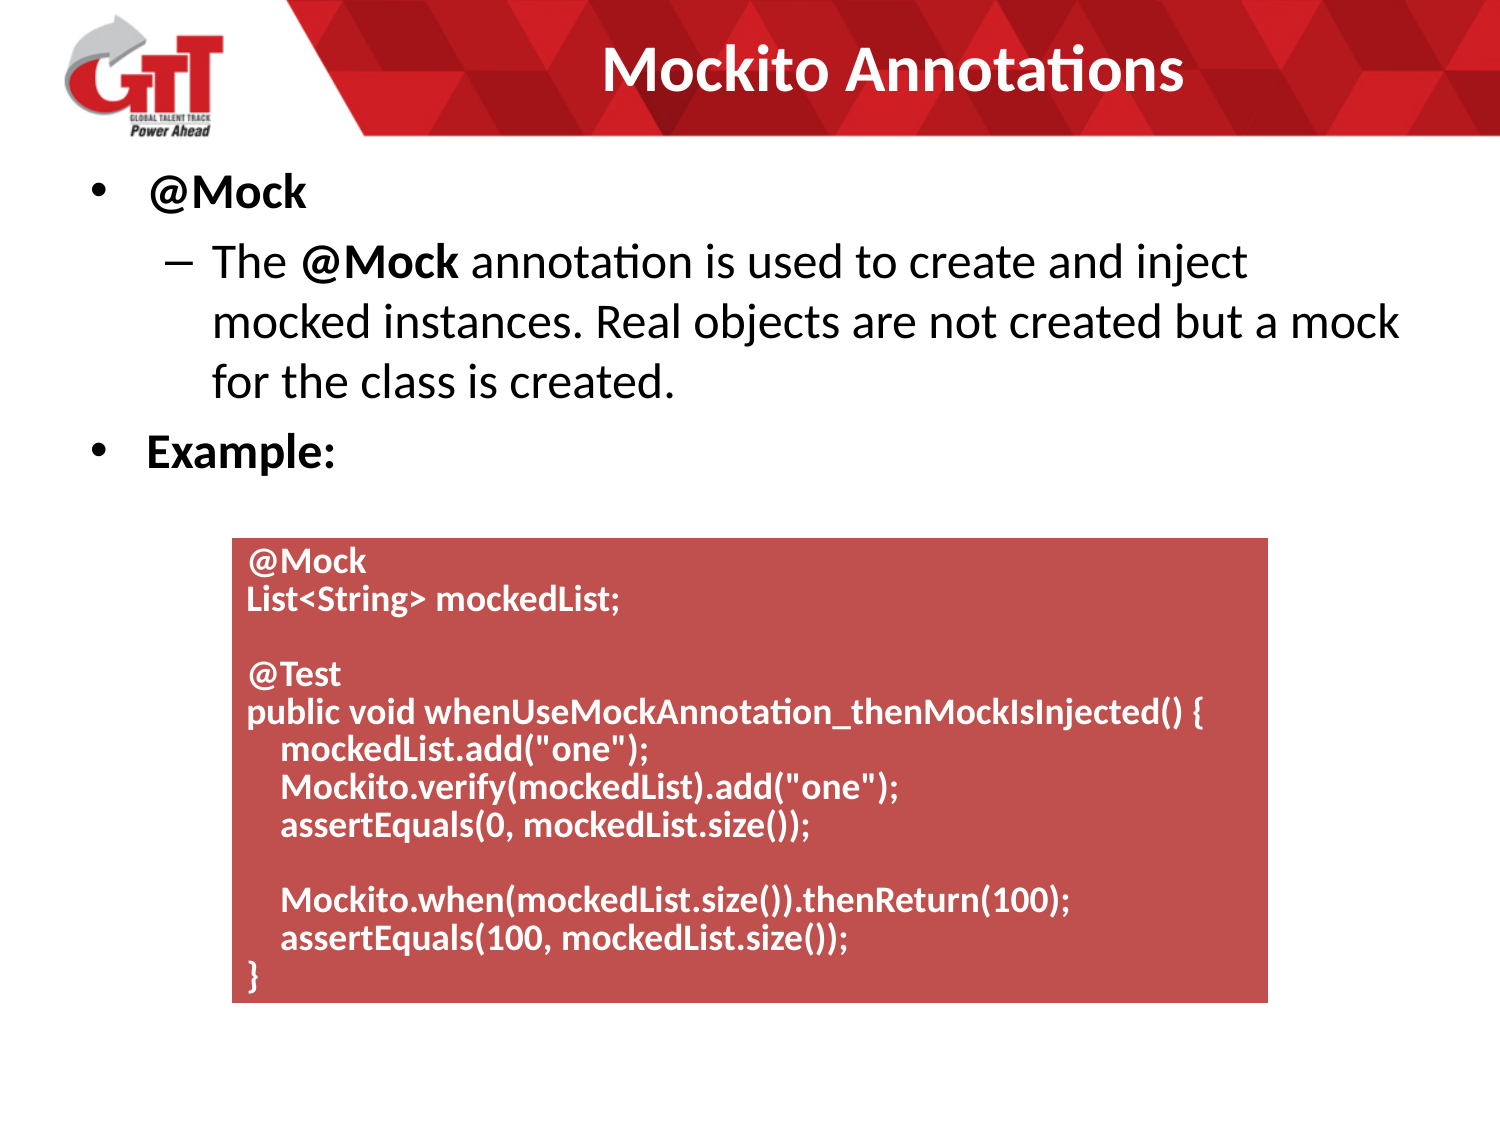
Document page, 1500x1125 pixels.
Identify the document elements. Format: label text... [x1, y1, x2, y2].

title Mockito Annotations [324, 12, 1463, 118]
list @Mock The @Mock annotation is used to create and inject mocked instances. Real objects are not created but a mock for the class is created. Example: [75, 151, 1425, 602]
picture [0, 0, 1500, 1125]
table_header @Mock List<String> mockedList; @Test public void whenUseMockAnnotation_thenMockIsInjected() { mockedList.add("one"); Mockito.verify(mockedList).add("one"); assertEquals(0, mockedList.size()); Mockito.when(mockedList.size()).thenReturn(100); assertEquals(100, mockedList.size()); } [232, 538, 1268, 1003]
